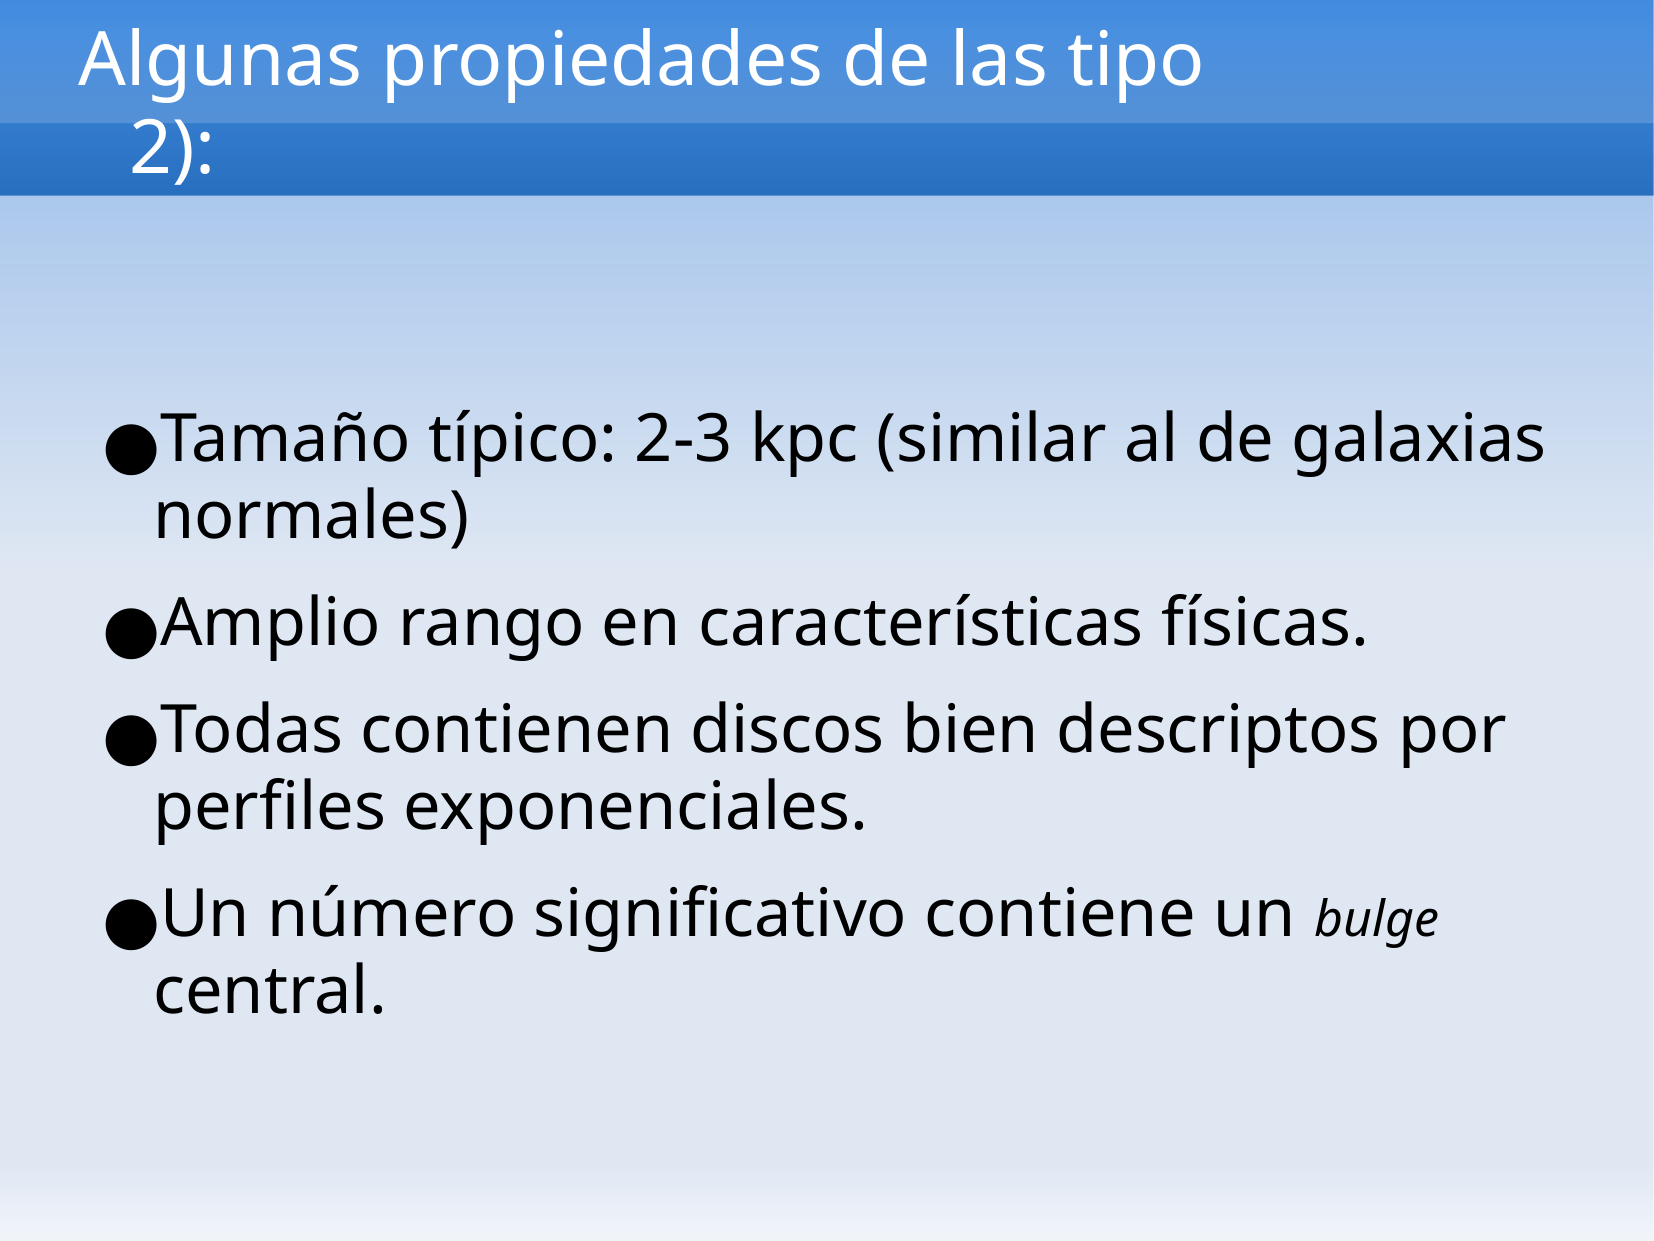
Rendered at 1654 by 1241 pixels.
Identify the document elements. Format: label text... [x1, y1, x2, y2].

title Algunas propiedades de las tipo 2): [59, 15, 1270, 192]
picture [0, 0, 1654, 1241]
list Tamaño típico: 2-3 kpc (similar al de galaxias normales)‏ Amplio rango en características físicas. Todas contienen discos bien descriptos por perfiles exponenciales. Un número significativo contiene un bulge central. [82, 290, 1571, 1109]
